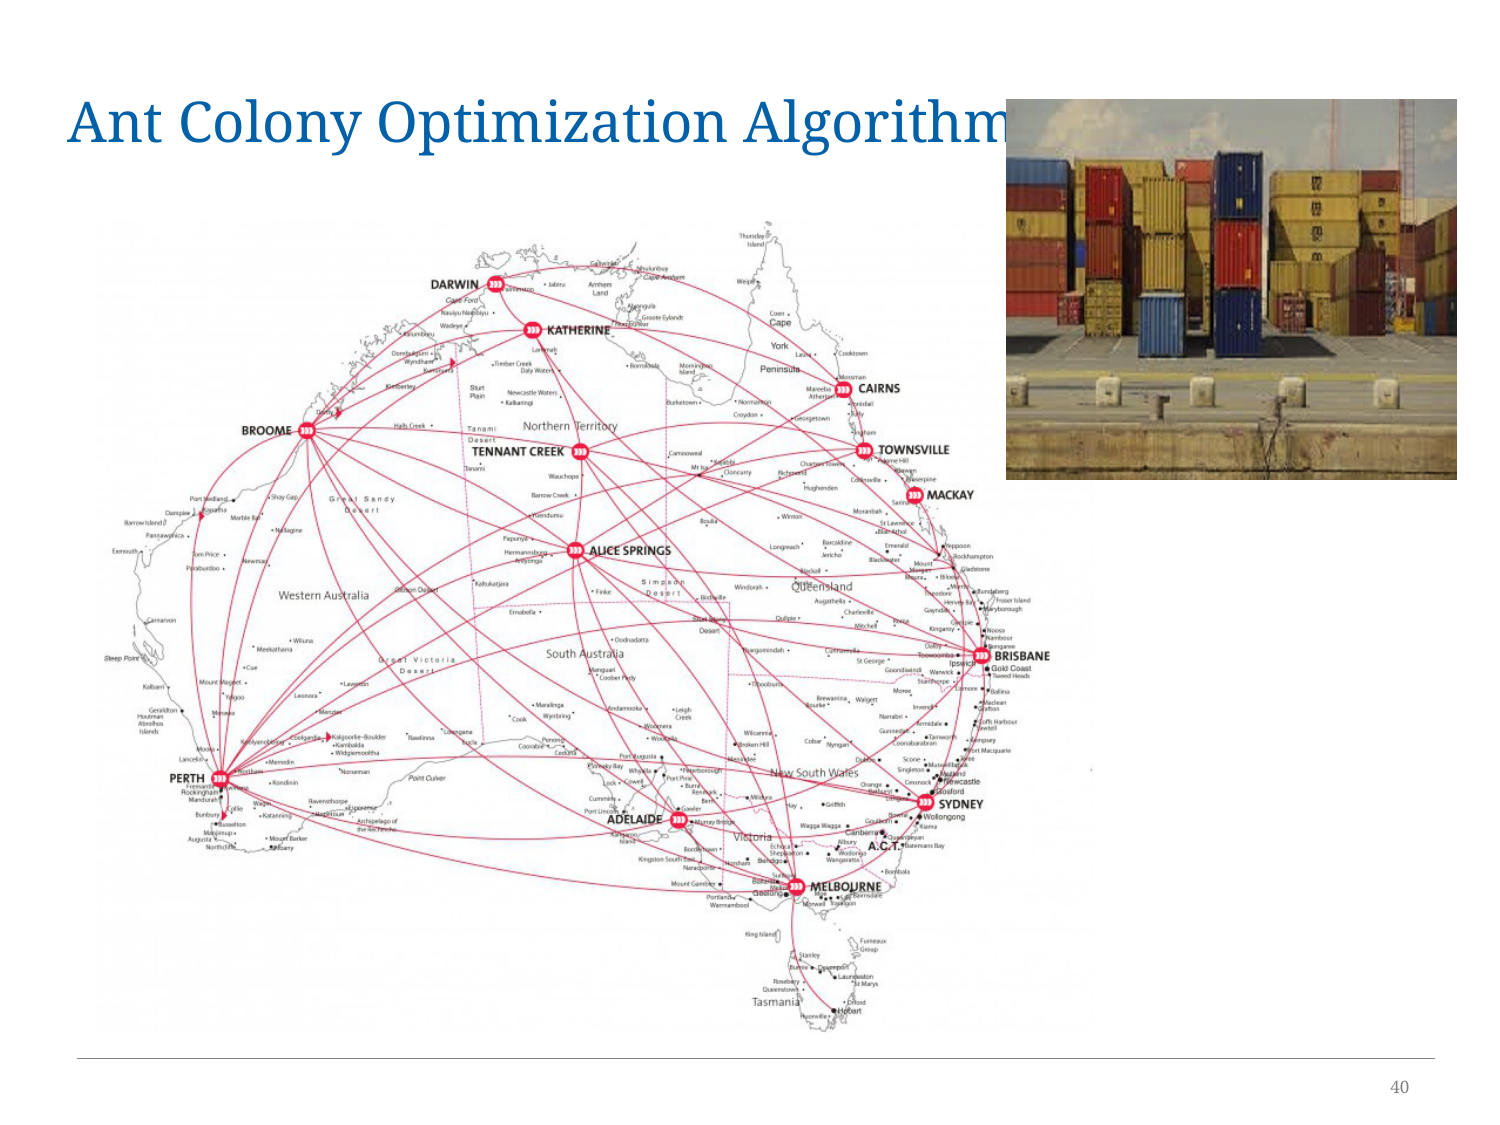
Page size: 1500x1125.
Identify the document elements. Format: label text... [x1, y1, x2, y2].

title Ant Colony Optimization Algorithm [52, 50, 1403, 190]
slide_number 40 [1175, 1057, 1425, 1118]
picture [95, 98, 1457, 1034]
